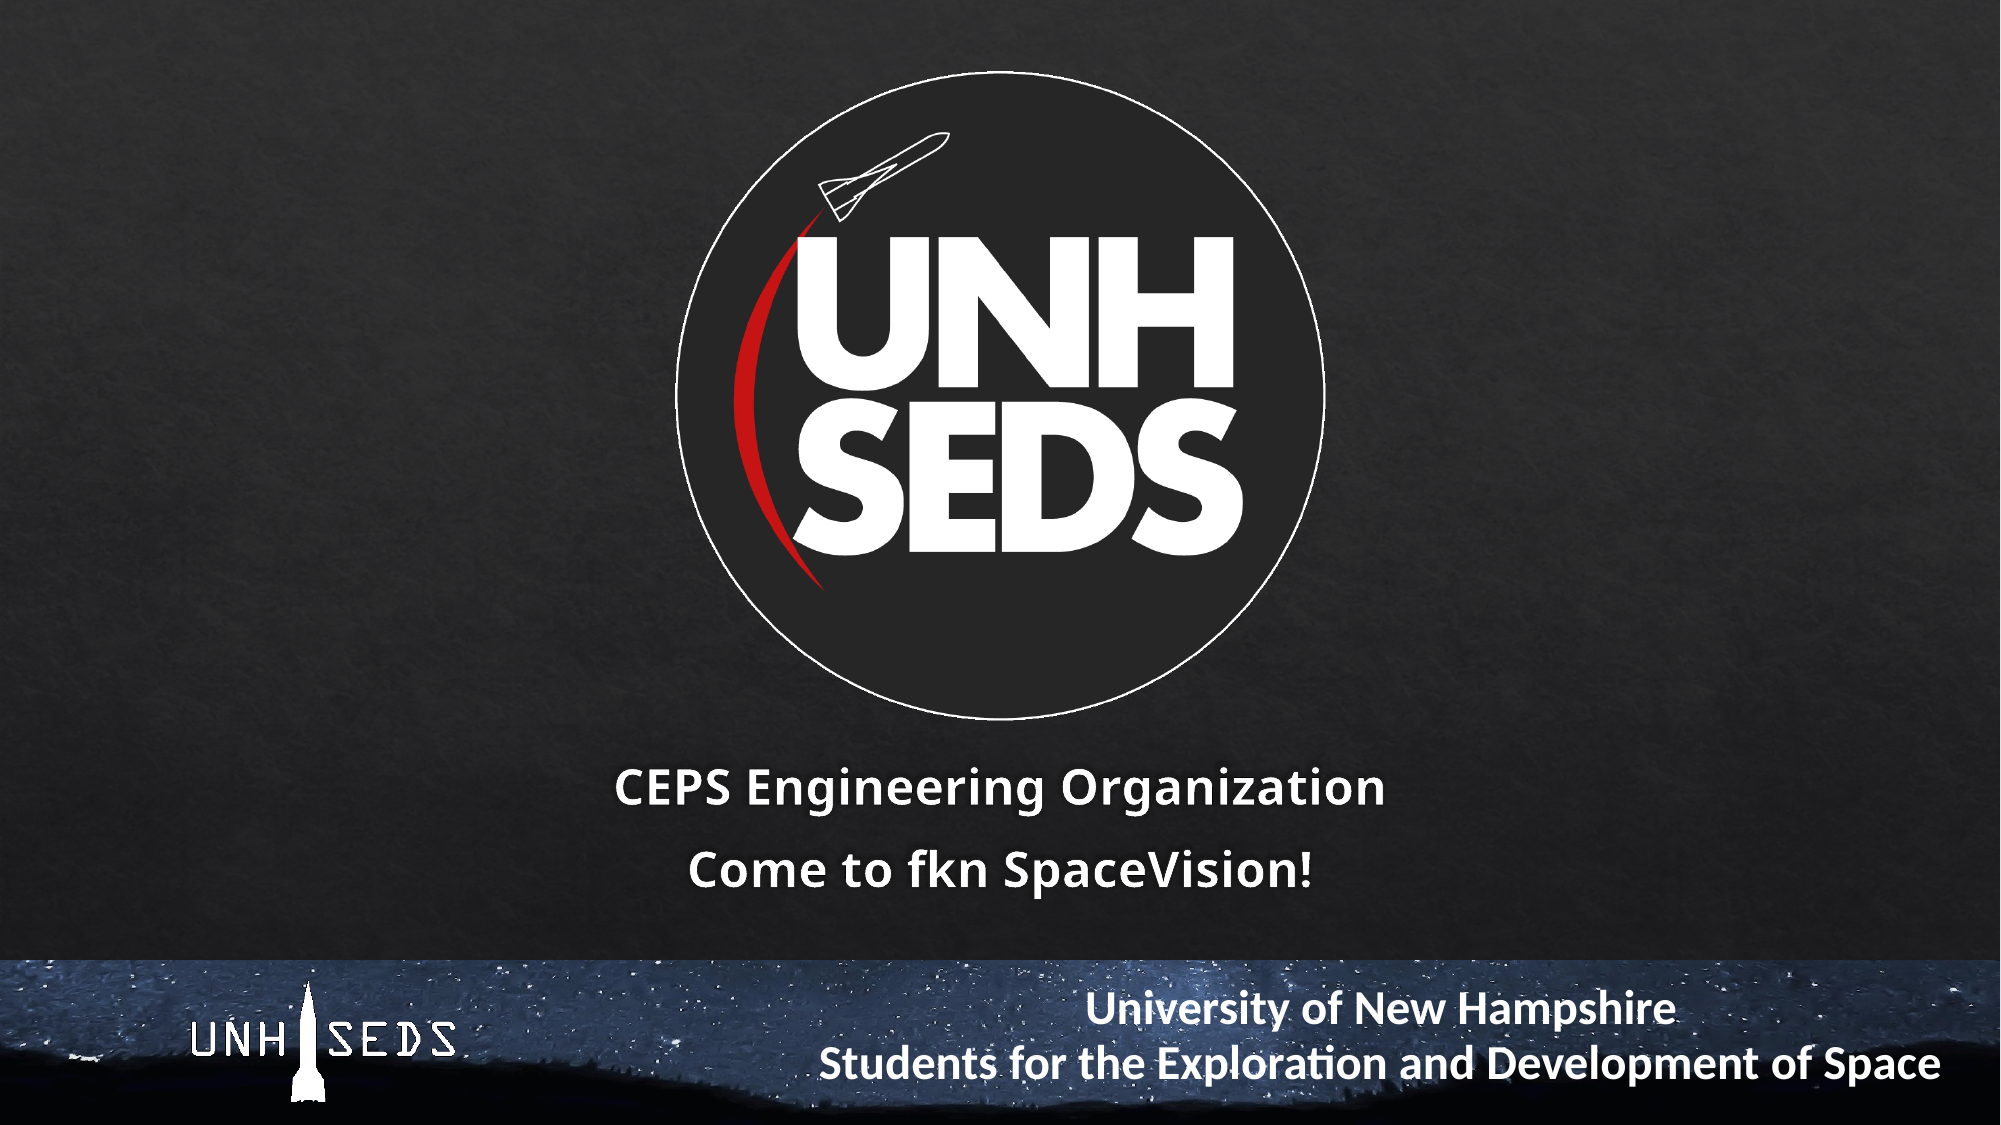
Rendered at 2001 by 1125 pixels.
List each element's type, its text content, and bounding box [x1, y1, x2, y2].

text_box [0, 959, 2000, 1125]
picture [671, 67, 1329, 724]
subtitle CEPS Engineering Organization Come to fkn SpaceVision! [249, 747, 1750, 922]
